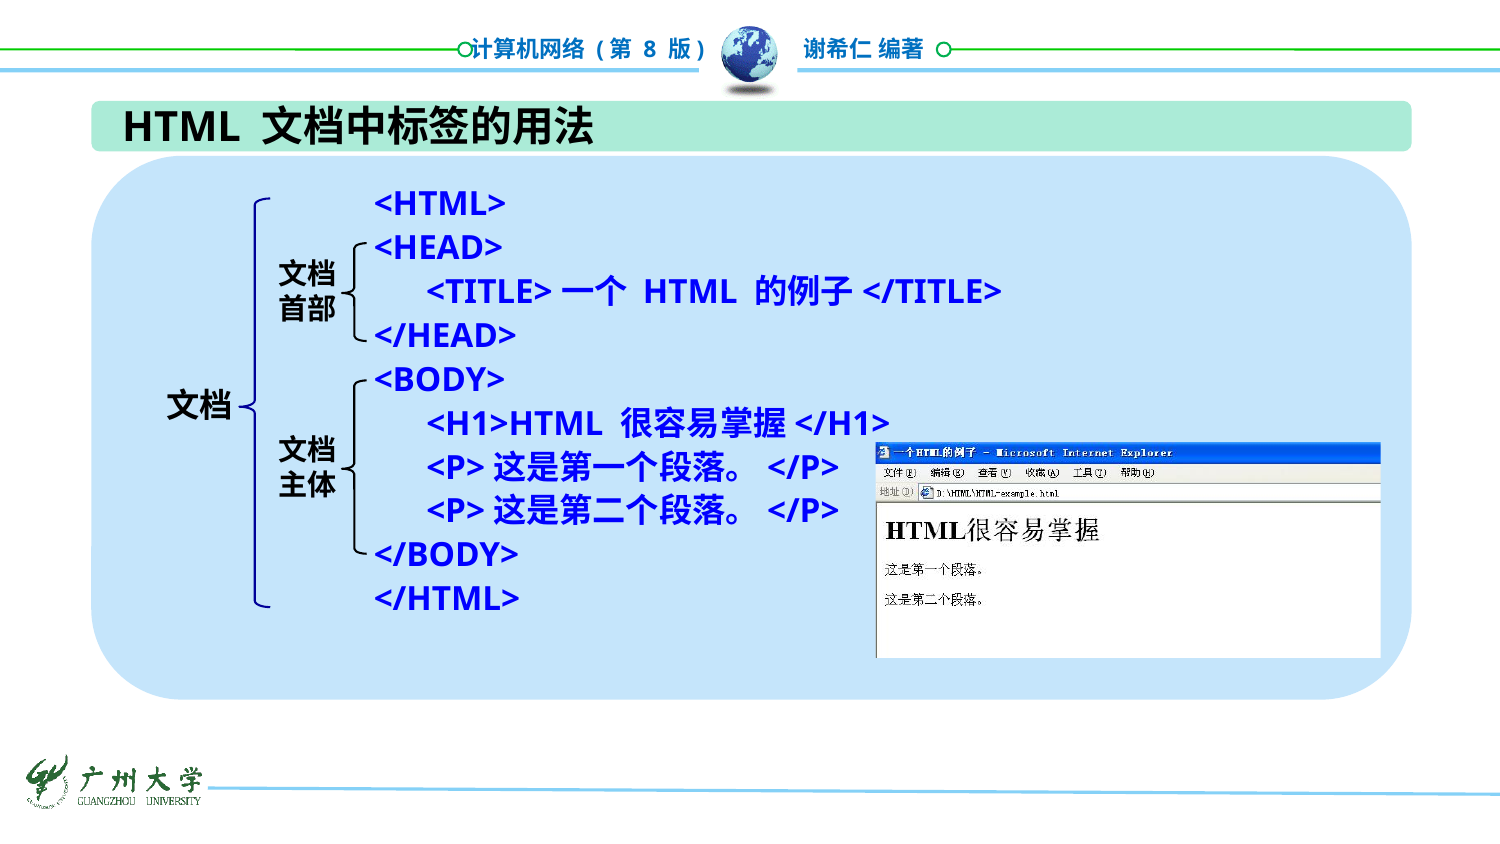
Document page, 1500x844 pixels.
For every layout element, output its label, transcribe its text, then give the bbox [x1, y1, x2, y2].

text_box HTML 文档中标签的用法 [107, 92, 611, 158]
text_box [91, 100, 107, 152]
text_box [89, 153, 1414, 702]
picture [26, 754, 202, 809]
picture [875, 442, 1381, 658]
picture [719, 24, 779, 100]
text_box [241, 380, 367, 554]
text_box <HTML> <HEAD> <TITLE>一个 HTML 的例子</TITLE> </HEAD> <BODY> <H1>HTML 很容易掌握</H1> <P>这是第一个段落。</P> <P>这是第二个段落。</P> </BODY> </HTML> [358, 171, 1137, 625]
text_box [611, 100, 1412, 152]
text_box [137, 198, 271, 608]
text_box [241, 242, 367, 342]
